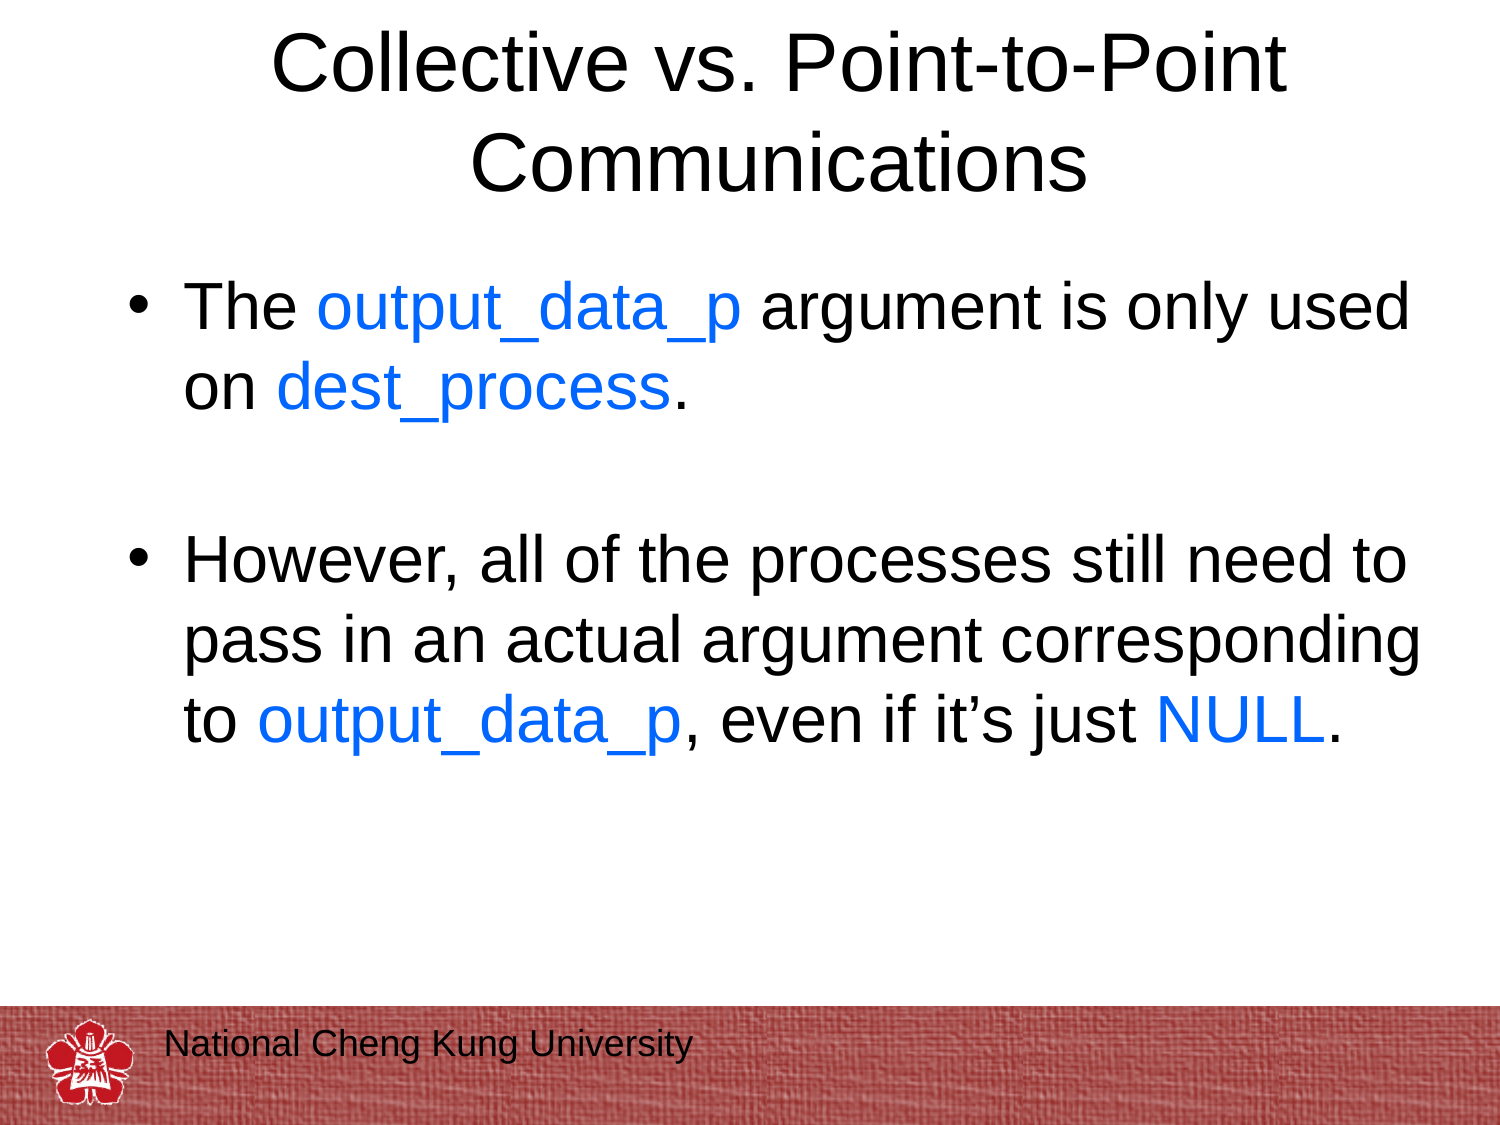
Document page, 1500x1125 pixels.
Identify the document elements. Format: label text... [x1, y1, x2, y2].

picture [29, 1006, 148, 1125]
list The output_data_p argument is only used on dest_process. However, all of the processes still need to pass in an actual argument corresponding to output_data_p, even if it’s just NULL. [112, 255, 1469, 1024]
title Collective vs. Point-to-Point Communications [100, 0, 1459, 218]
